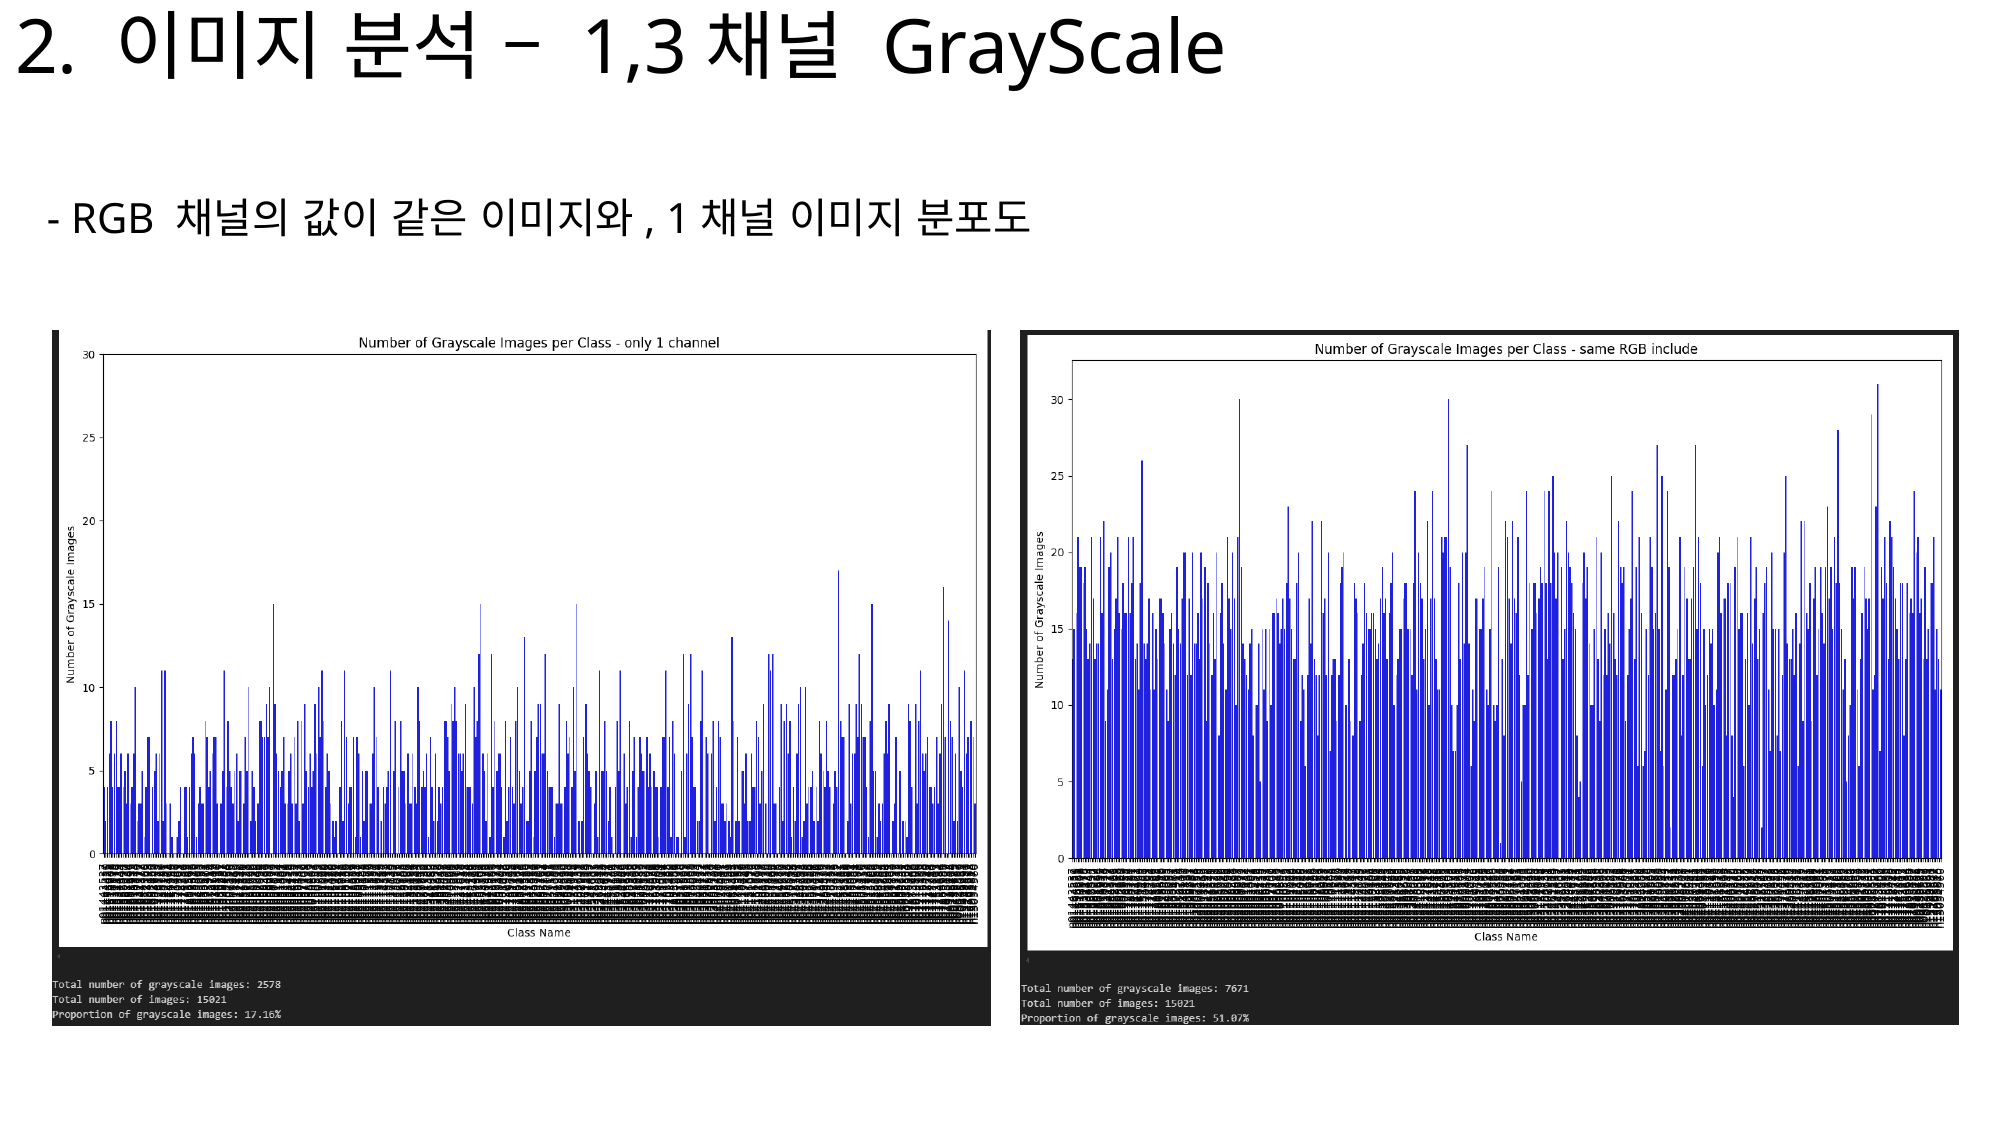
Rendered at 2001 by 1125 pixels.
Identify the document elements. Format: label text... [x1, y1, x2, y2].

text_box 2. 이미지 분석 – 1,3채널 GrayScale [0, 0, 1725, 99]
picture [1020, 330, 1959, 1025]
text_box - RGB 채널의 값이 같은 이미지와, 1채널 이미지 분포도 [31, 152, 1937, 288]
picture [52, 330, 991, 1026]
